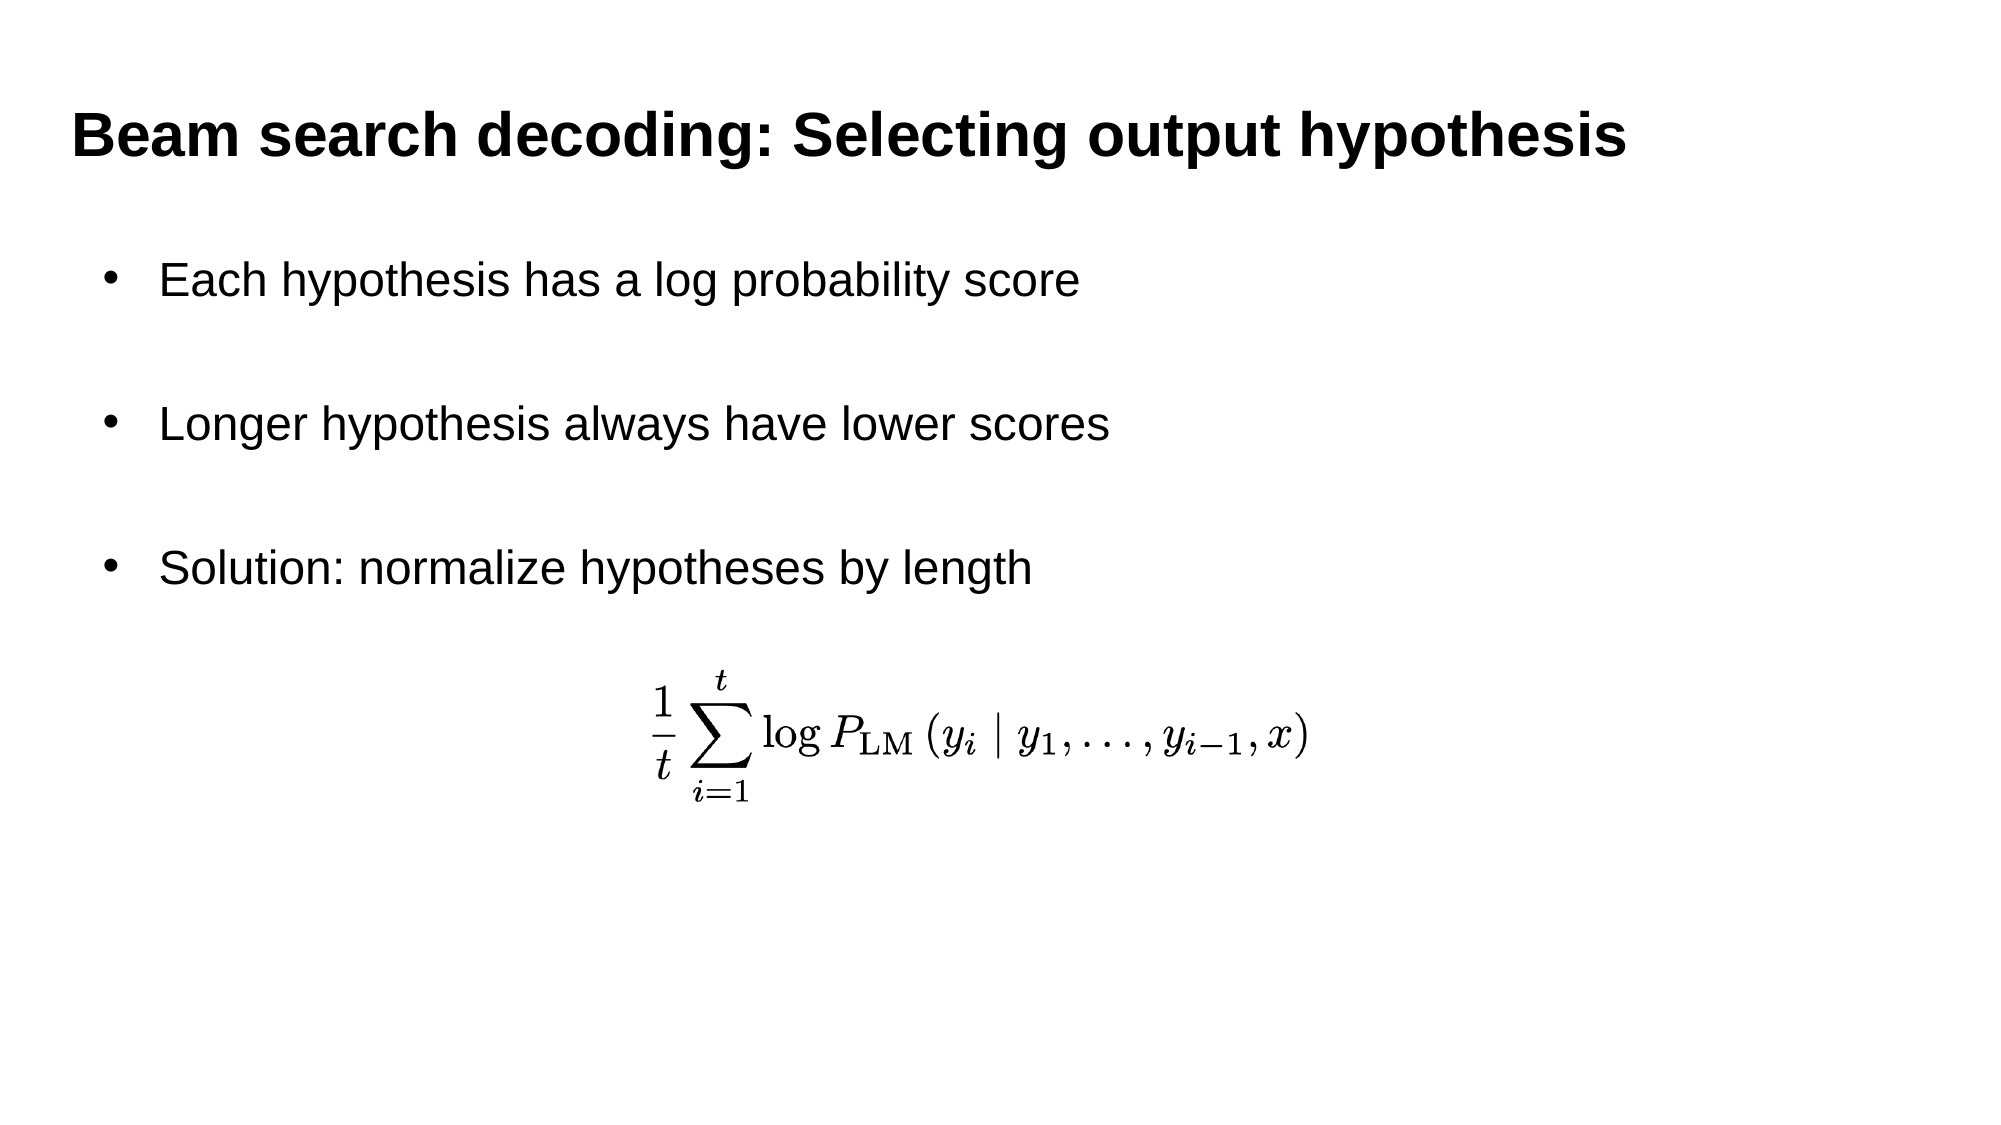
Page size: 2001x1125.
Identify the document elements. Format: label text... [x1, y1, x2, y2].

list Each hypothesis has a log probability score Longer hypothesis always have lower scores Solution: normalize hypotheses by length [94, 240, 1864, 1063]
title Beam search decoding: Selecting output hypothesis [62, 86, 1795, 196]
picture [651, 669, 1307, 803]
